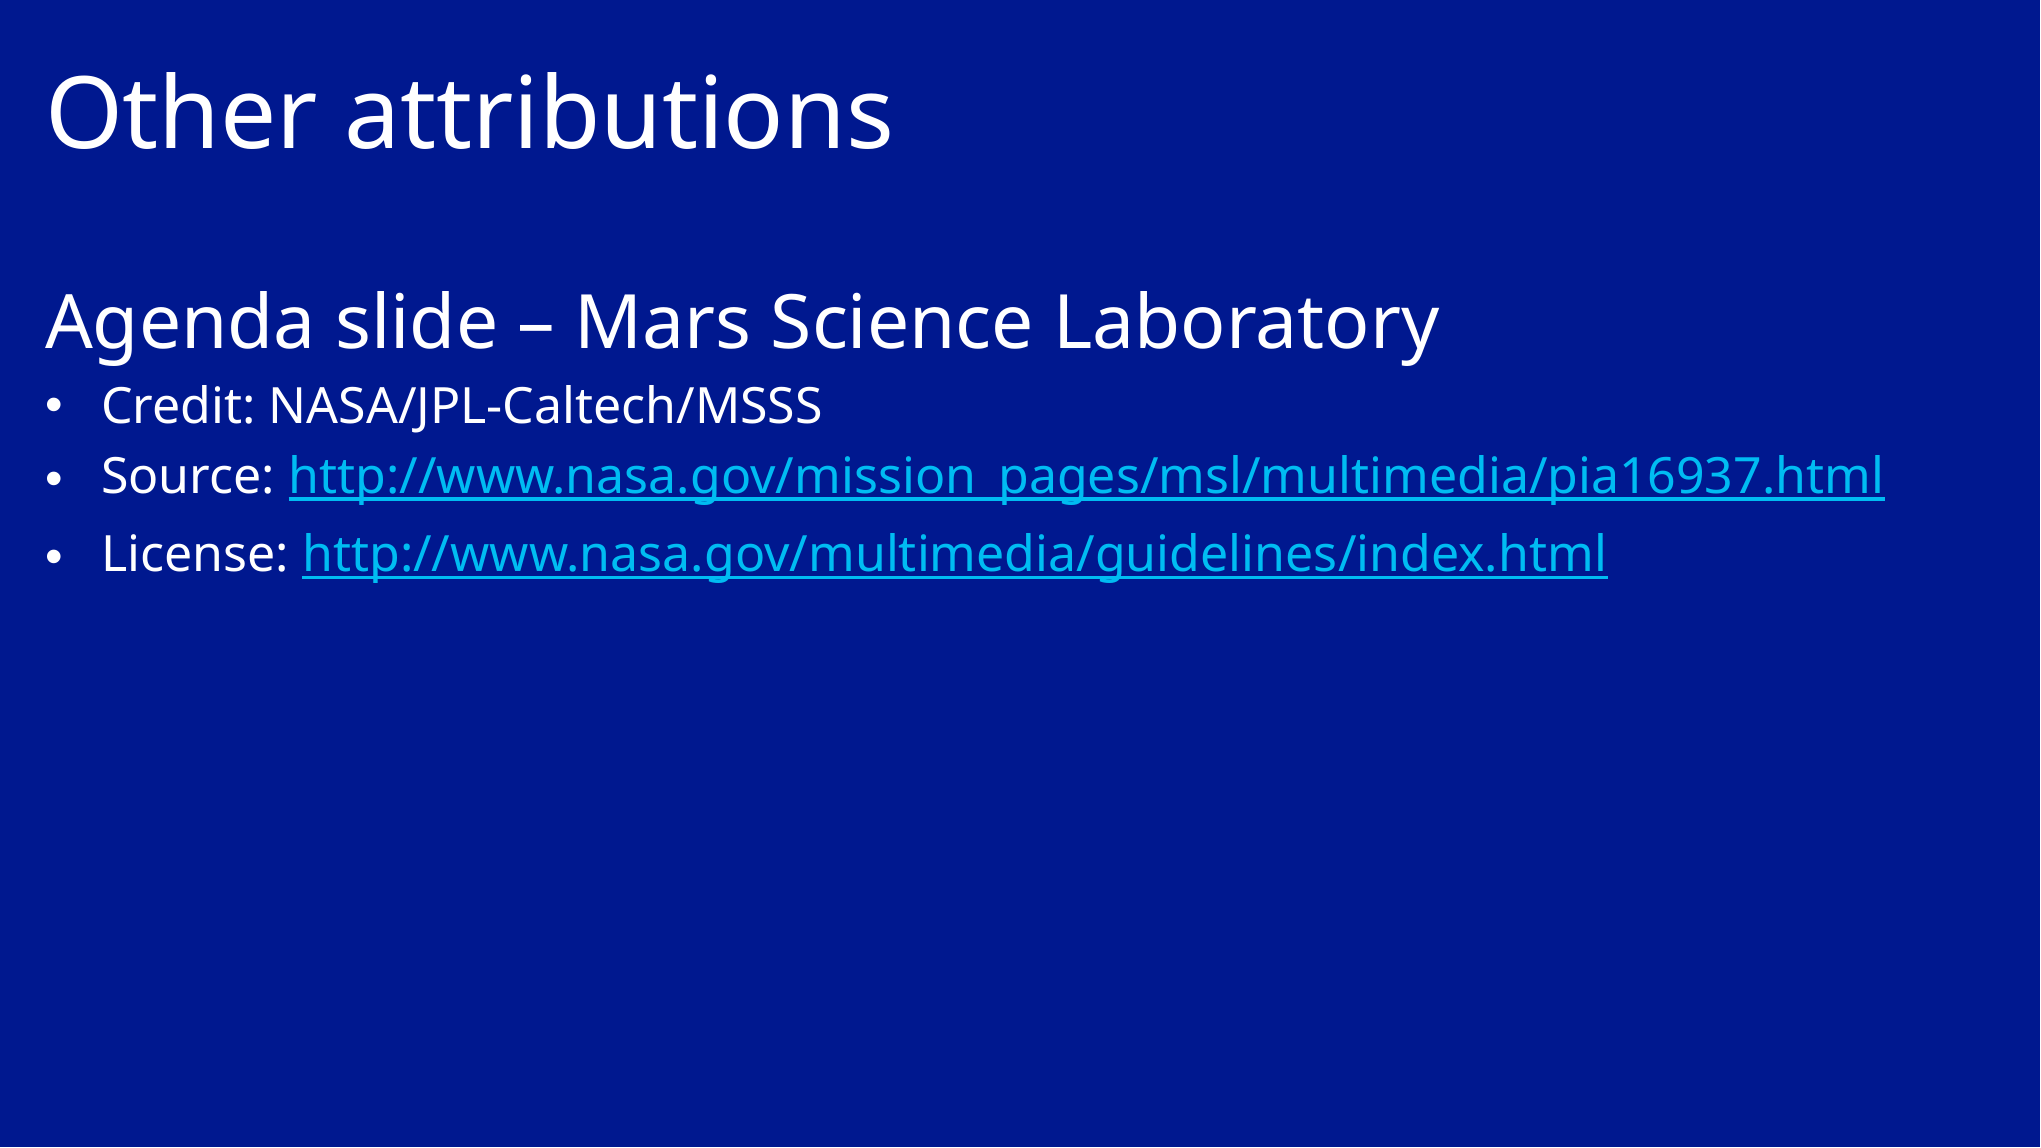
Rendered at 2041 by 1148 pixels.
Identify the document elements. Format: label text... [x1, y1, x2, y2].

title Other attributions [45, 48, 1996, 199]
list Agenda slide – Mars Science Laboratory Credit: NASA/JPL-Caltech/MSSS Source: http://www.nasa.gov/mission_pages/msl/multimedia/pia16937.html License: http://www.nasa.gov/multimedia/guidelines/index.html [45, 273, 1996, 637]
